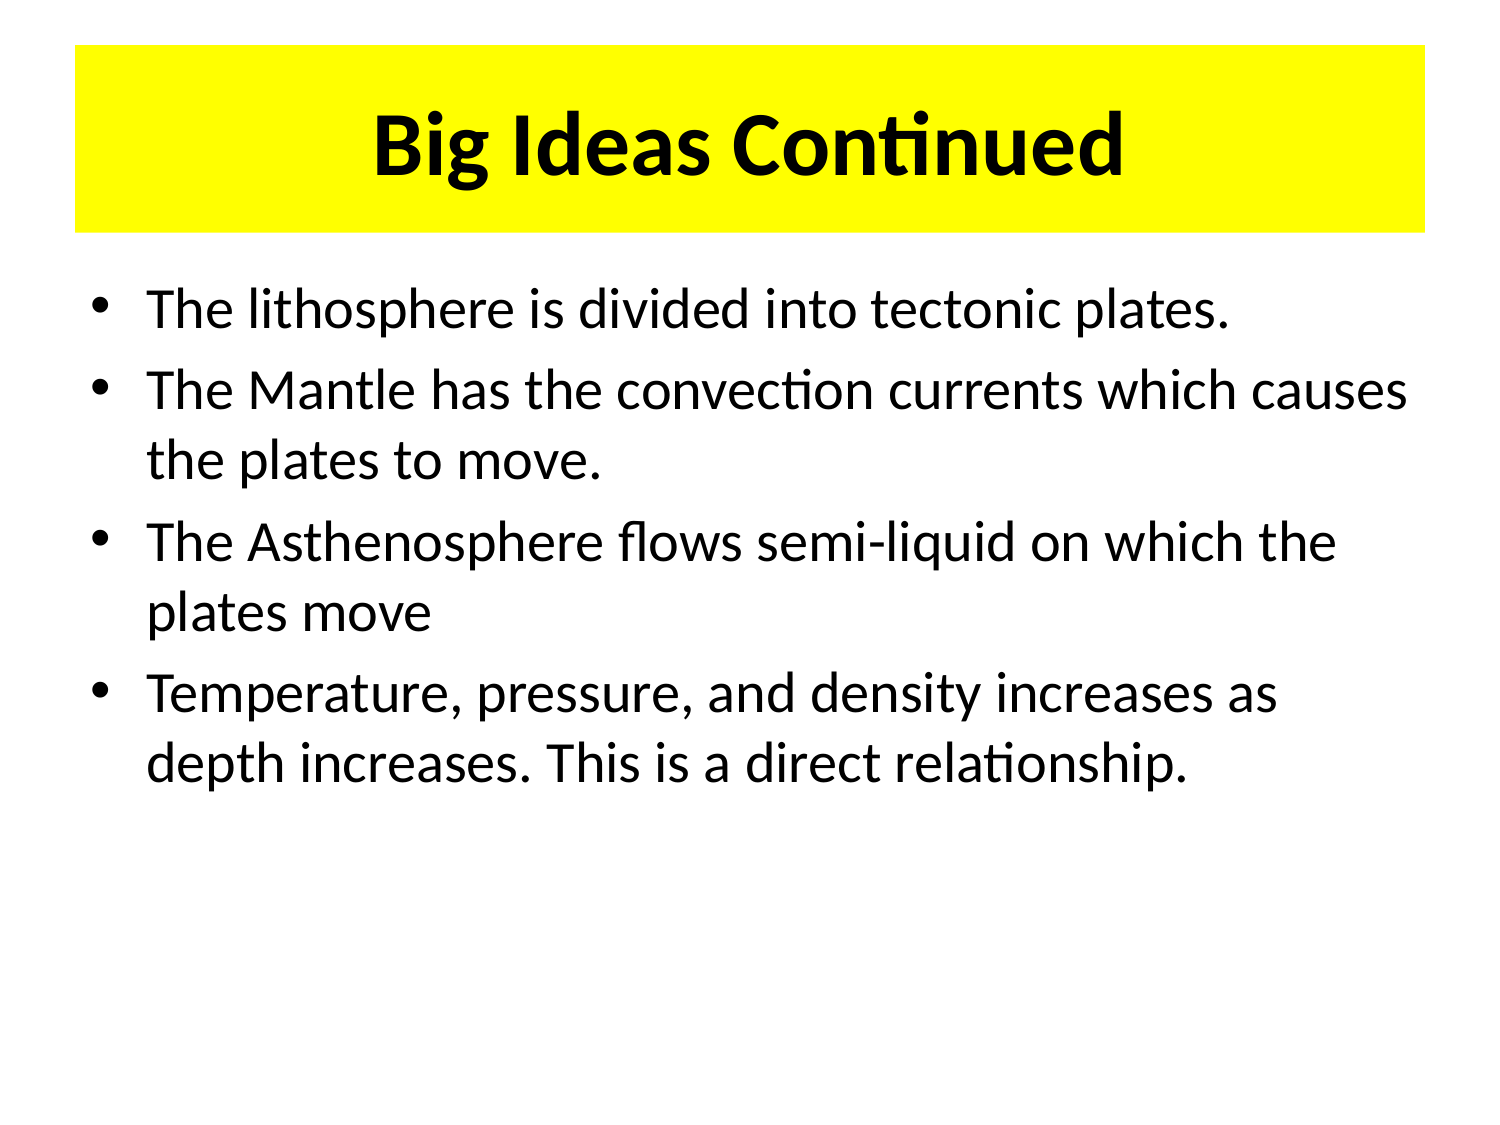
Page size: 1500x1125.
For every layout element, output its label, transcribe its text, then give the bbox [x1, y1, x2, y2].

list The lithosphere is divided into tectonic plates. The Mantle has the convection currents which causes the plates to move. The Asthenosphere flows semi-liquid on which the plates move Temperature, pressure, and density increases as depth increases. This is a direct relationship. [75, 262, 1425, 1005]
title Big Ideas Continued [75, 45, 1425, 233]
